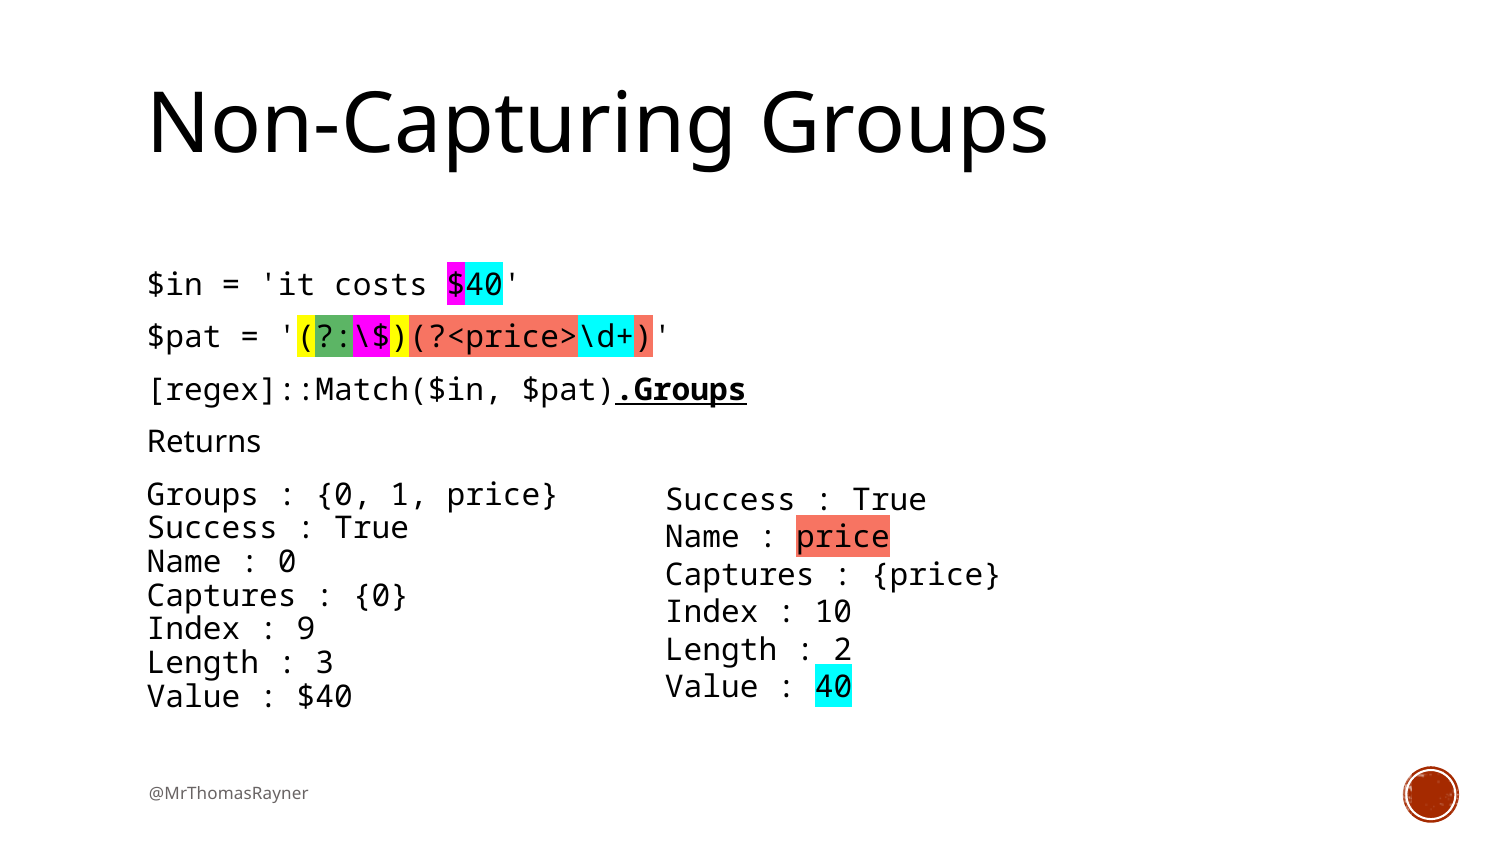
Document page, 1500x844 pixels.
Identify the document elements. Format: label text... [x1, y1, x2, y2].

list $in = 'it costs $40' $pat = '(?:\$)(?<price>\d+)' [regex]::Match($in, $pat).Groups Returns Groups : {0, 1, price} Success : True Name : 0 Captures : {0} Index : 9 Length : 3 Value : $40 [131, 261, 1370, 760]
text_box Success : True Name : price Captures : {price} Index : 10 Length : 2 Value : 40 [649, 471, 1038, 712]
title Non-Capturing Groups [131, 59, 1370, 192]
footer @MrThomasRayner [133, 771, 913, 817]
